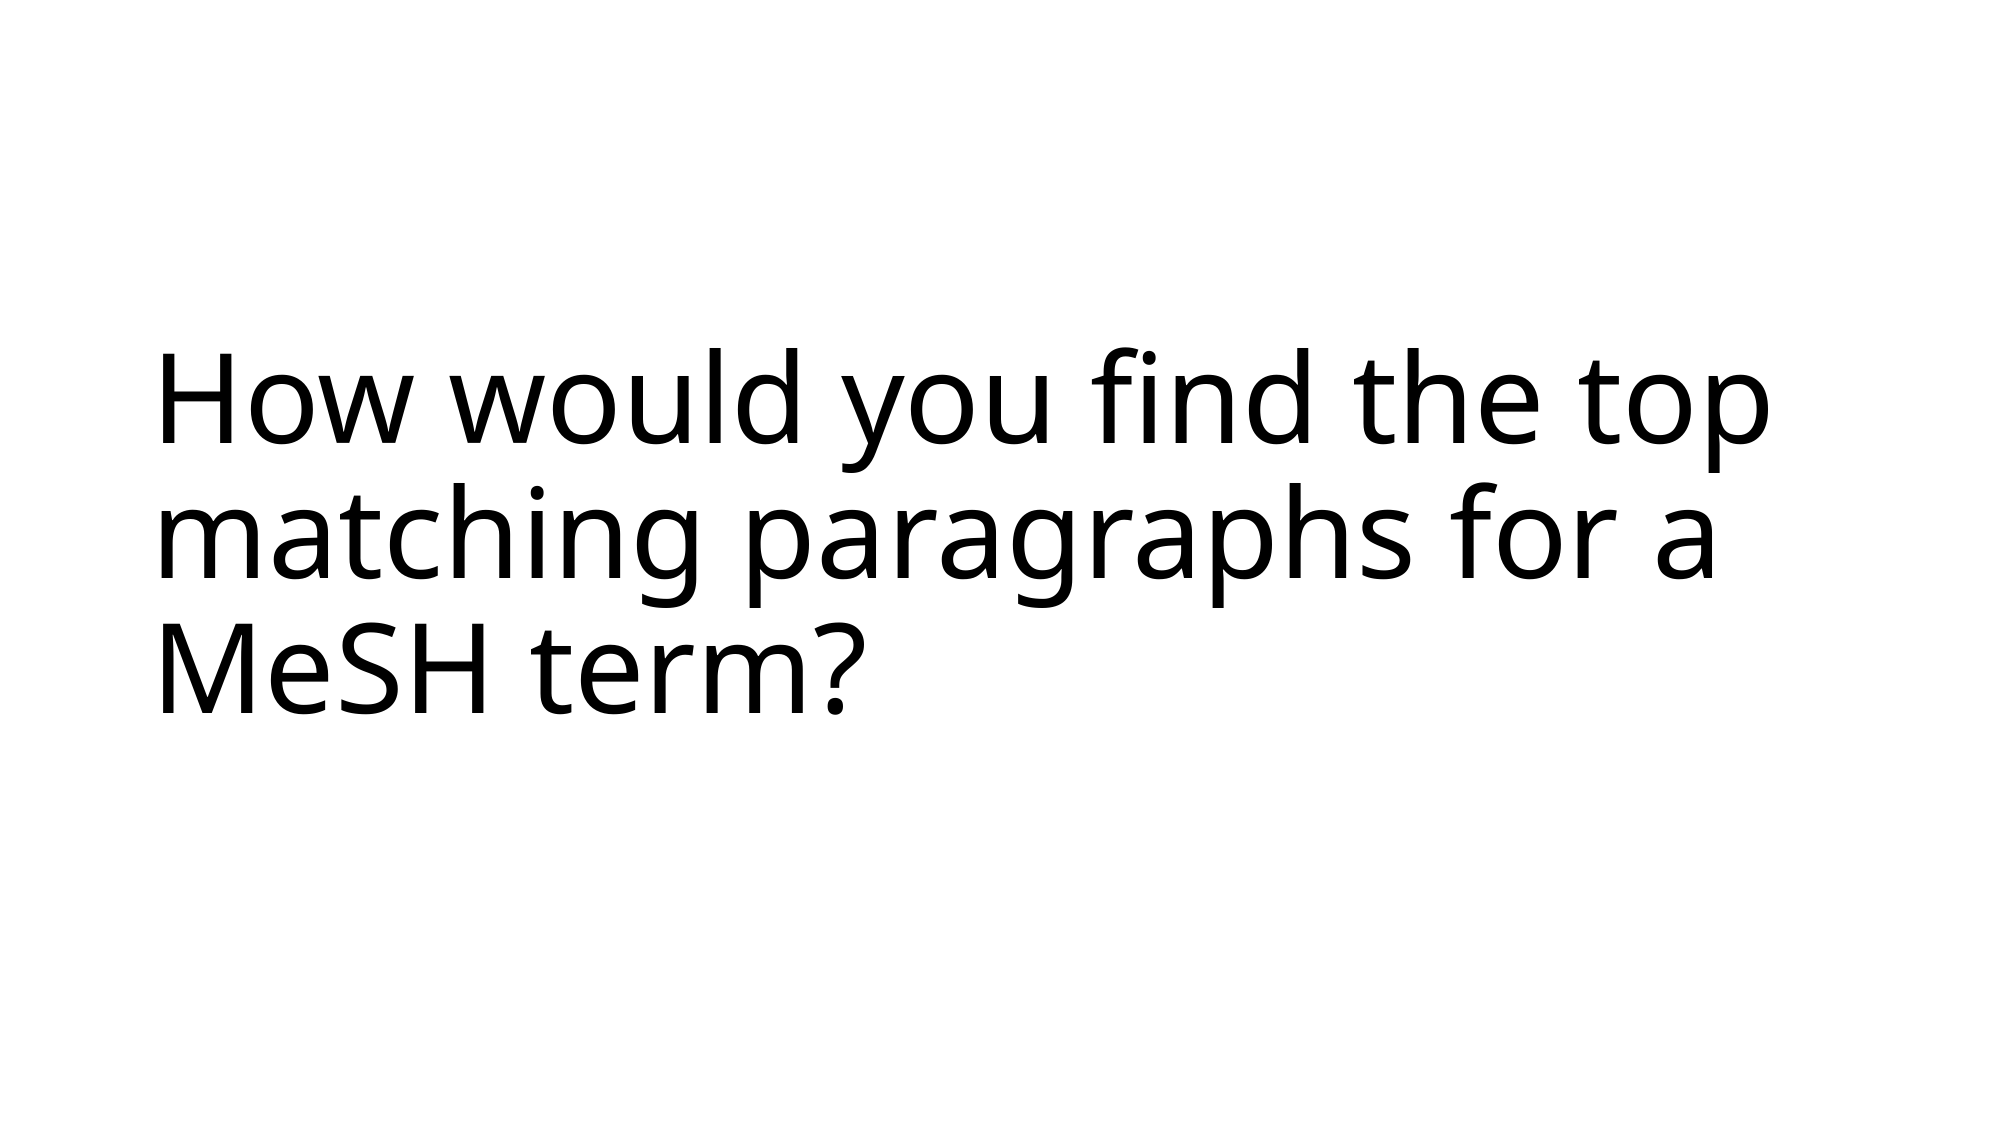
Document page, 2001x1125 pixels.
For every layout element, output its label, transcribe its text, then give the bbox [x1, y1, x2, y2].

title How would you find the top matching paragraphs for a MeSH term? [136, 280, 1862, 749]
